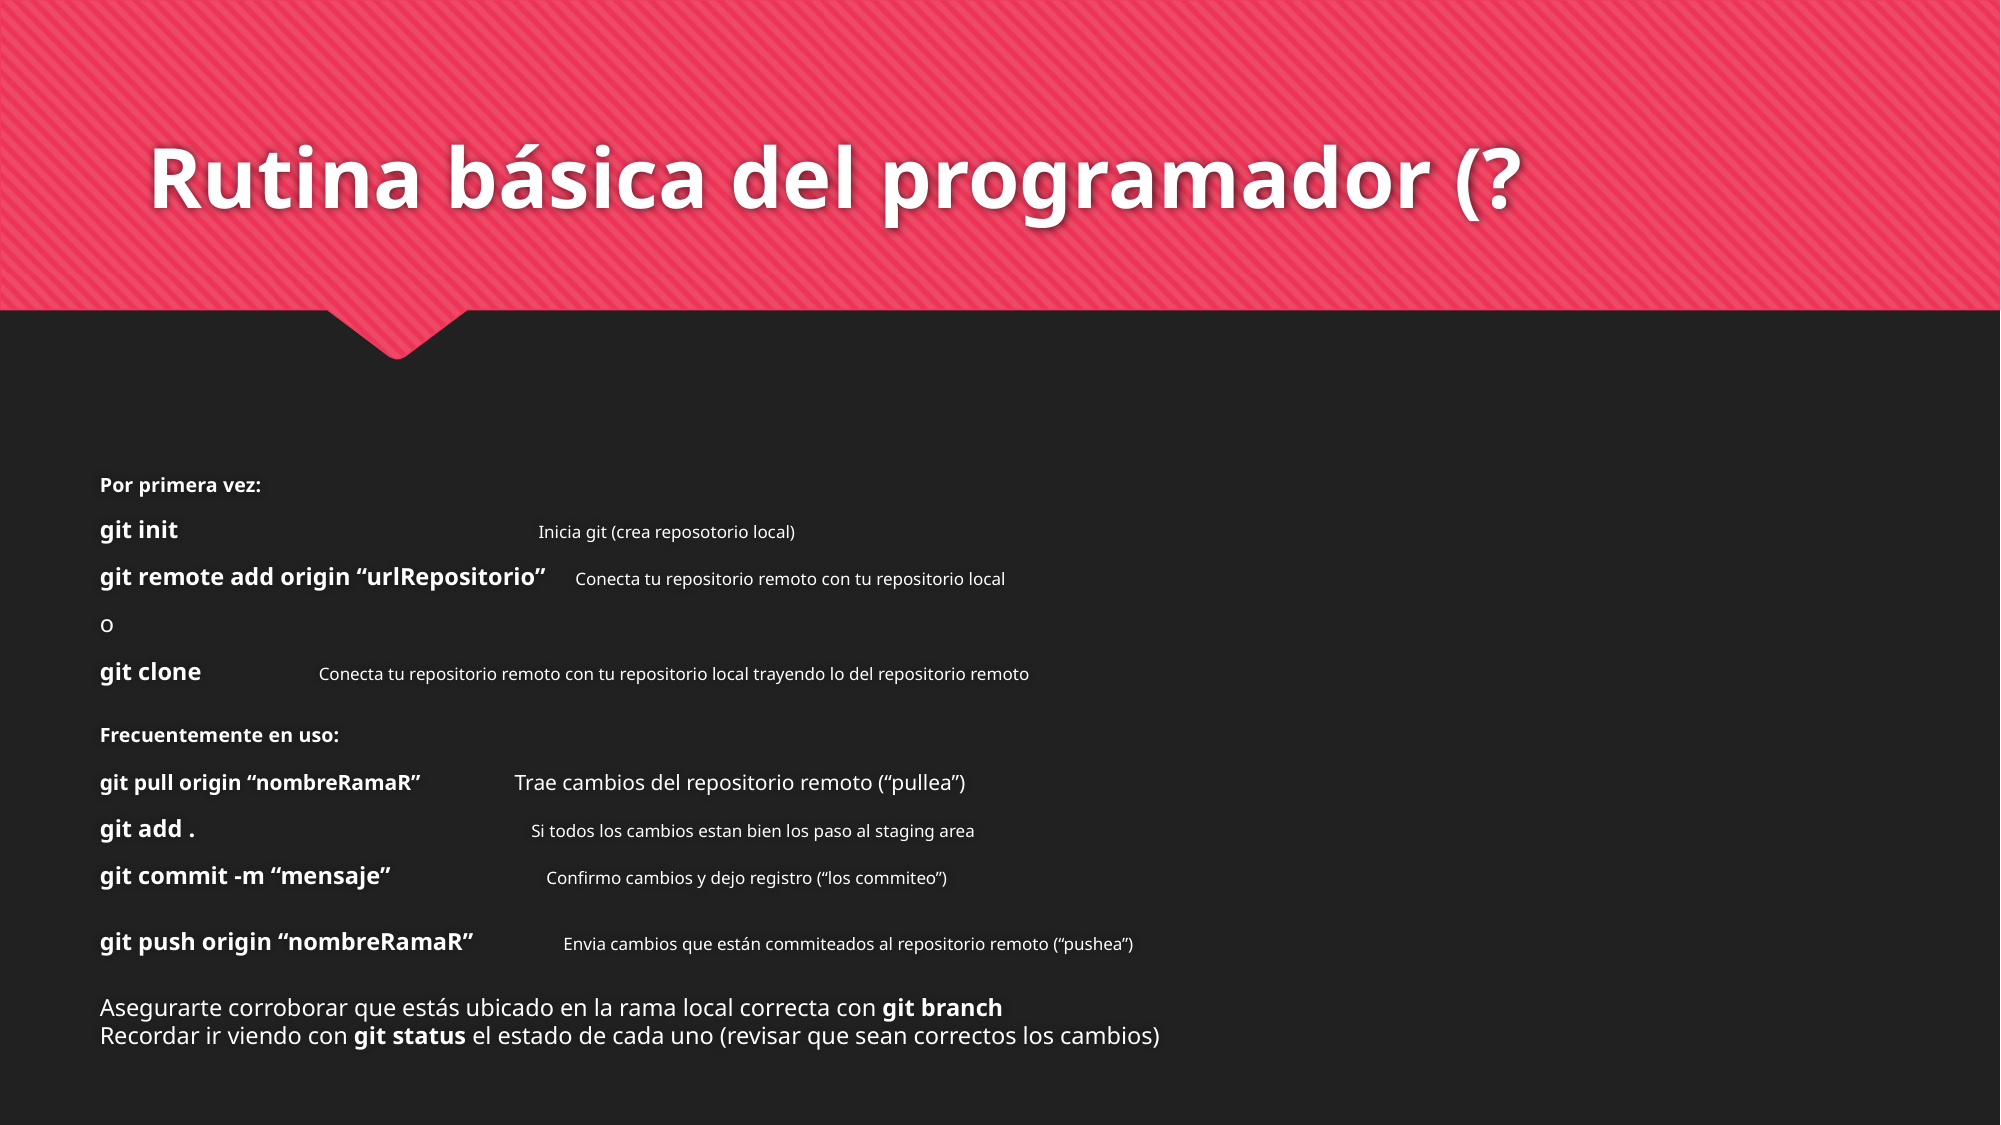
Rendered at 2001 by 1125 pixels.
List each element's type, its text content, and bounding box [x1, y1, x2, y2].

title Rutina básica del programador (? [132, 73, 1868, 233]
list Por primera vez: git init Inicia git (crea reposotorio local) git remote add origin “urlRepositorio” Conecta tu repositorio remoto con tu repositorio local o git clone Conecta tu repositorio remoto con tu repositorio local trayendo lo del repositorio remoto Frecuentemente en uso: git pull origin “nombreRamaR” Trae cambios del repositorio remoto (“pullea”) git add . Si todos los cambios estan bien los paso al staging area git commit -m “mensaje” Confirmo cambios y dejo registro (“los commiteo”) git push origin “nombreRamaR” Envia cambios que están commiteados al repositorio remoto (“pushea”) Asegurarte corroborar que estás ubicado en la rama local correcta con git branch Recordar ir viendo con git status el estado de cada uno (revisar que sean correctos los cambios) [84, 464, 1817, 1062]
